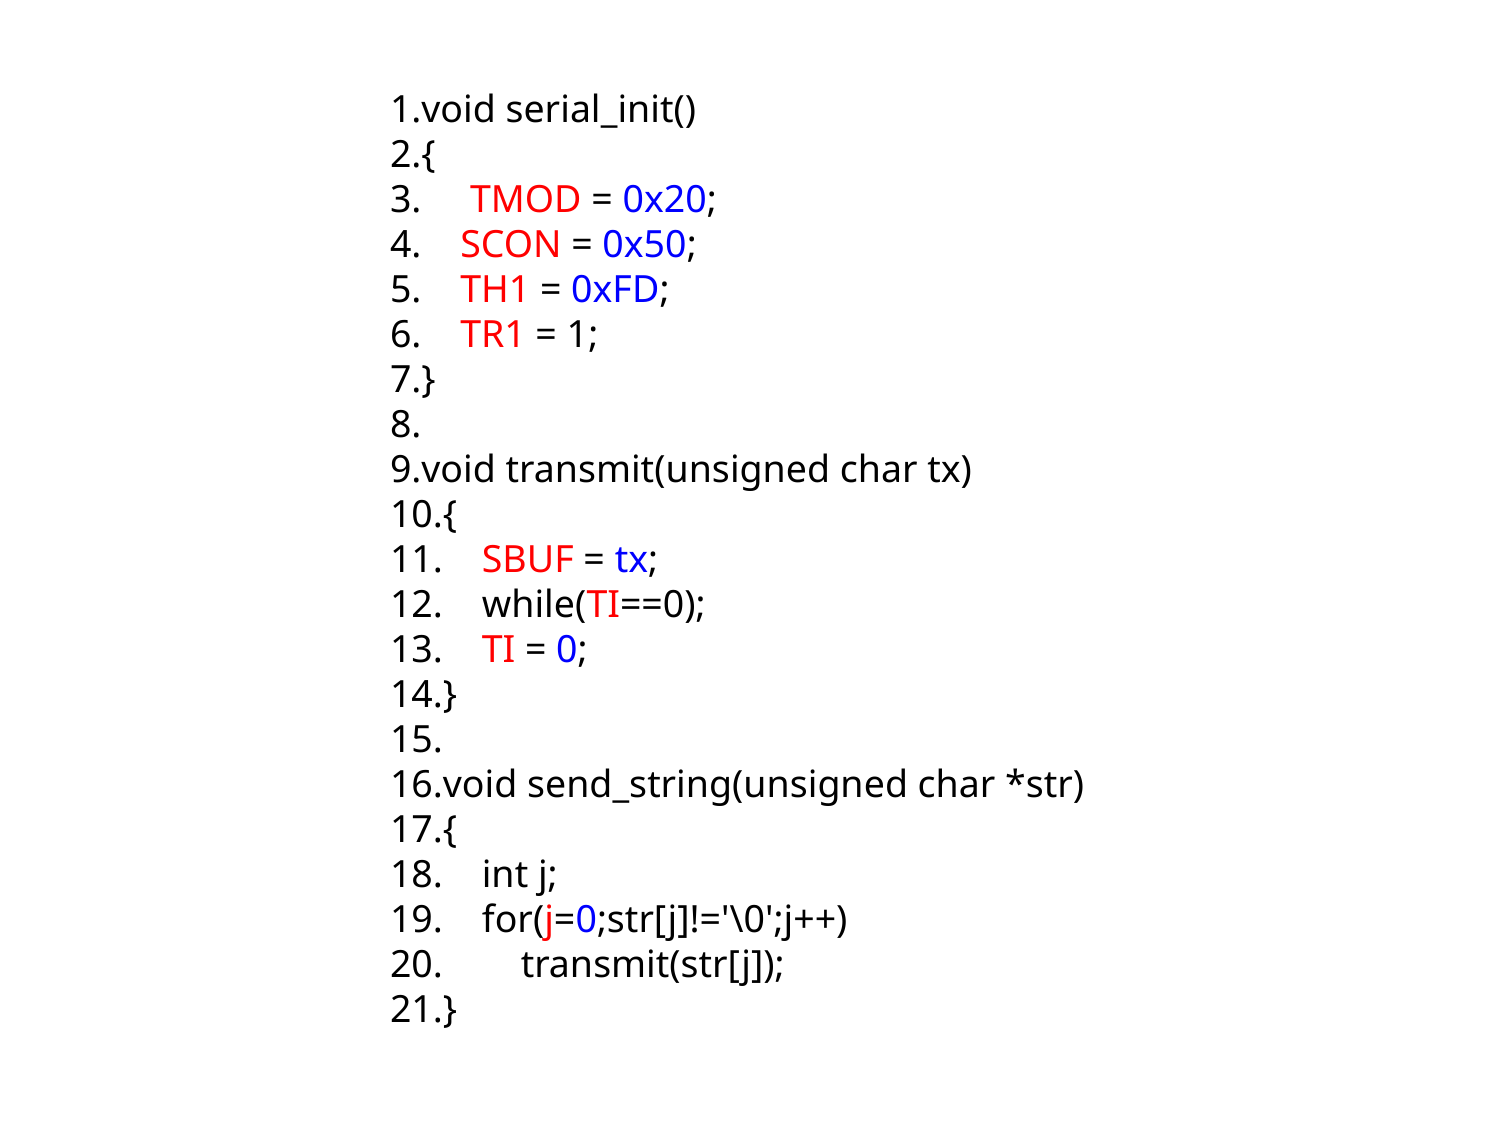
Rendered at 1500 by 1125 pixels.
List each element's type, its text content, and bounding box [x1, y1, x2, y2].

text_box void serial_init() { TMOD = 0x20; SCON = 0x50; TH1 = 0xFD; TR1 = 1; } void transmit(unsigned char tx) { SBUF = tx; while(TI==0); TI = 0; } void send_string(unsigned char *str) { int j; for(j=0;str[j]!='\0';j++) transmit(str[j]); } [374, 77, 1125, 1038]
